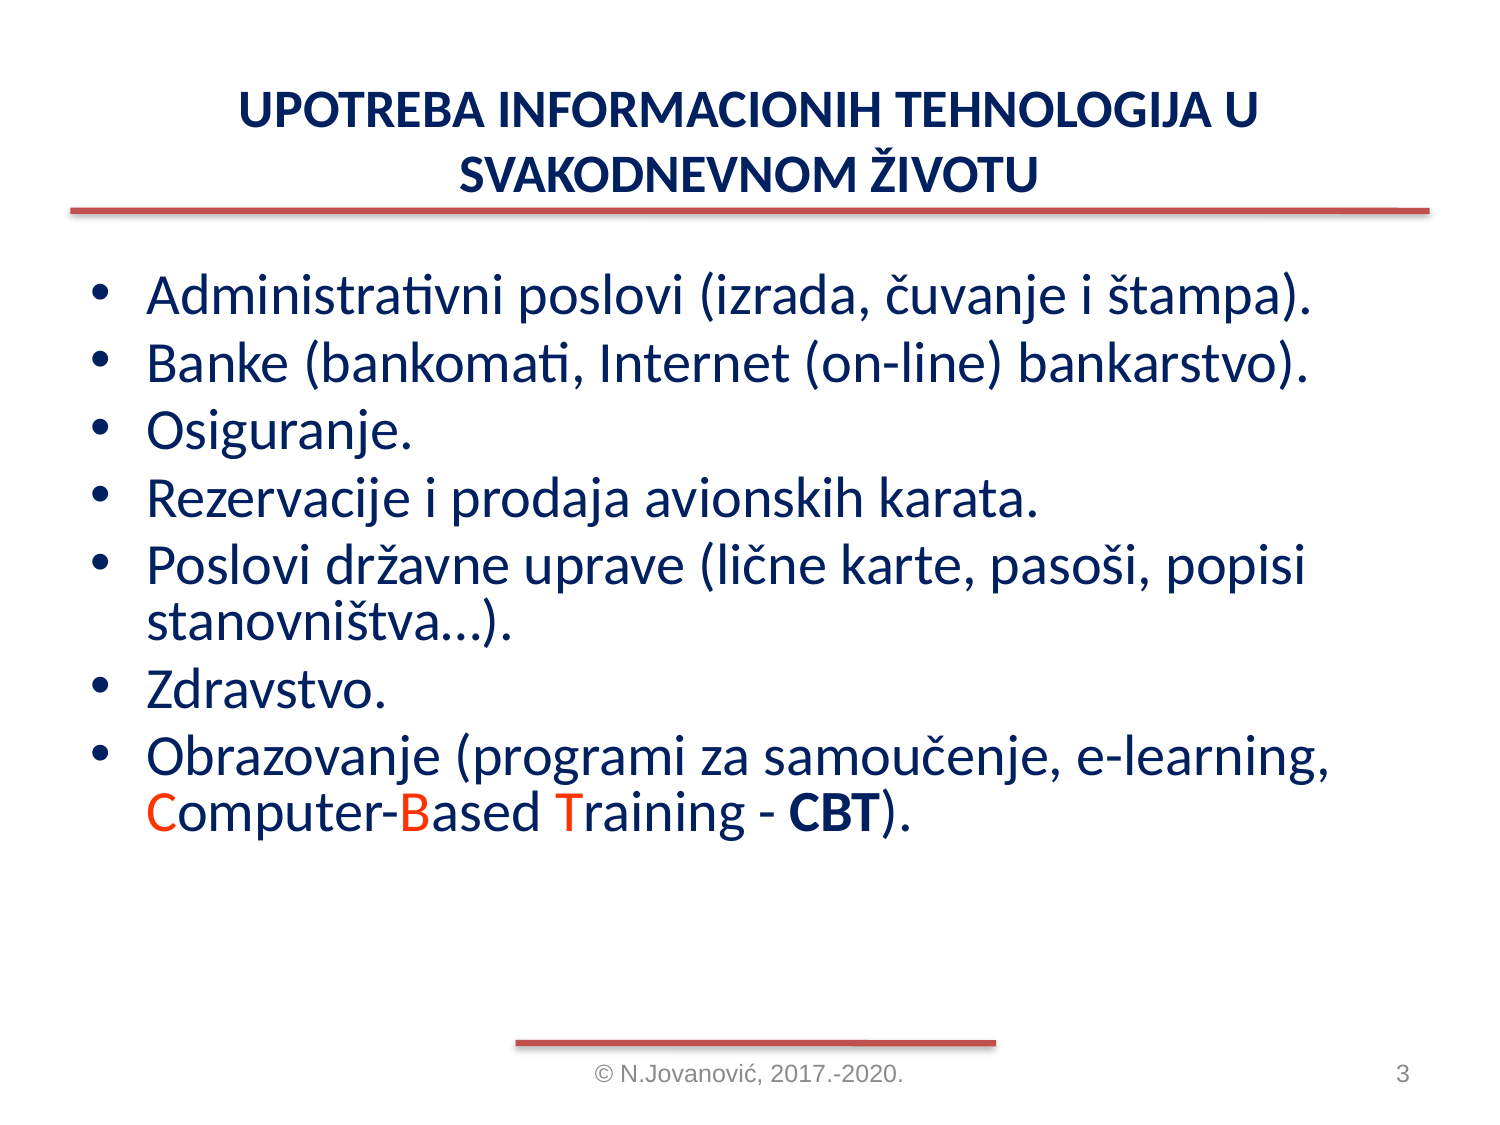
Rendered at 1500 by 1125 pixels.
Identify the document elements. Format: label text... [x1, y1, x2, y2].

footer © N.Jovanović, 2017.-2020. [512, 1042, 988, 1103]
list Administrativni poslovi (izrada, čuvanje i štampa). Banke (bankomati, Internet (on-line) bankarstvo). Osiguranje. Rezervacije i prodaja avionskih karata. Poslovi državne uprave (lične karte, pasoši, popisi stanovništva…). Zdravstvo. Obrazovanje (programi za samoučenje, e-learning, Computer-Based Training - CBT). [75, 262, 1425, 1005]
title UPOTREBA INFORMACIONIH TEHNOLOGIJA U SVAKODNEVNOM ŽIVOTU [75, 45, 1425, 233]
slide_number 3 [1074, 1042, 1425, 1103]
